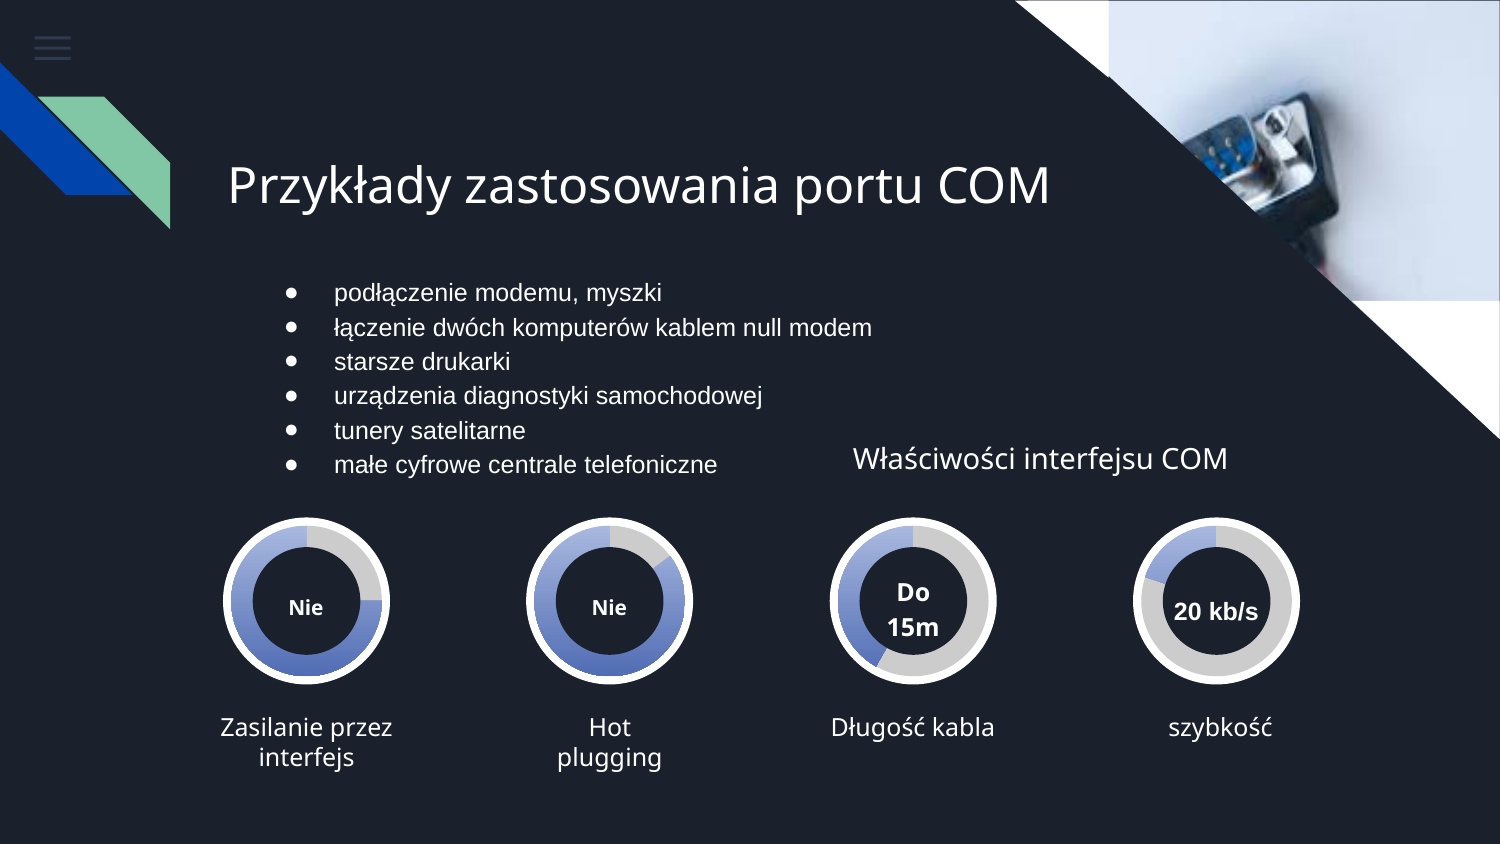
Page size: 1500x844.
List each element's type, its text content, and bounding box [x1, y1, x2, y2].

title Przykłady zastosowania portu COM [212, 138, 1022, 237]
text_box Długość kabla [811, 696, 1015, 768]
text_box [526, 517, 694, 685]
text_box [829, 566, 997, 685]
text_box [877, 576, 989, 677]
text_box Hot plugging [522, 696, 697, 768]
picture [1027, 0, 1500, 440]
text_box szybkość [1153, 696, 1328, 768]
text_box Nie [571, 575, 648, 620]
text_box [222, 517, 391, 685]
text_box [859, 597, 968, 655]
text_box [1014, 0, 1025, 7]
text_box Właściwości interfejsu COM [837, 424, 1353, 576]
text_box [555, 547, 664, 655]
text_box [610, 525, 670, 568]
text_box [1166, 620, 1267, 655]
text_box Zasilanie przez interfejs [204, 696, 409, 768]
text_box Do 15m [859, 576, 967, 602]
list podłączenie modemu, myszki łączenie dwóch komputerów kablem null modem starsze drukarki urządzenia diagnostyki samochodowej tunery satelitarne małe cyfrowe centrale telefoniczne [212, 257, 1022, 463]
text_box 20 kb/s [1153, 576, 1280, 620]
text_box [534, 525, 685, 677]
text_box [1141, 576, 1292, 677]
text_box [1133, 576, 1301, 685]
text_box [837, 576, 887, 667]
